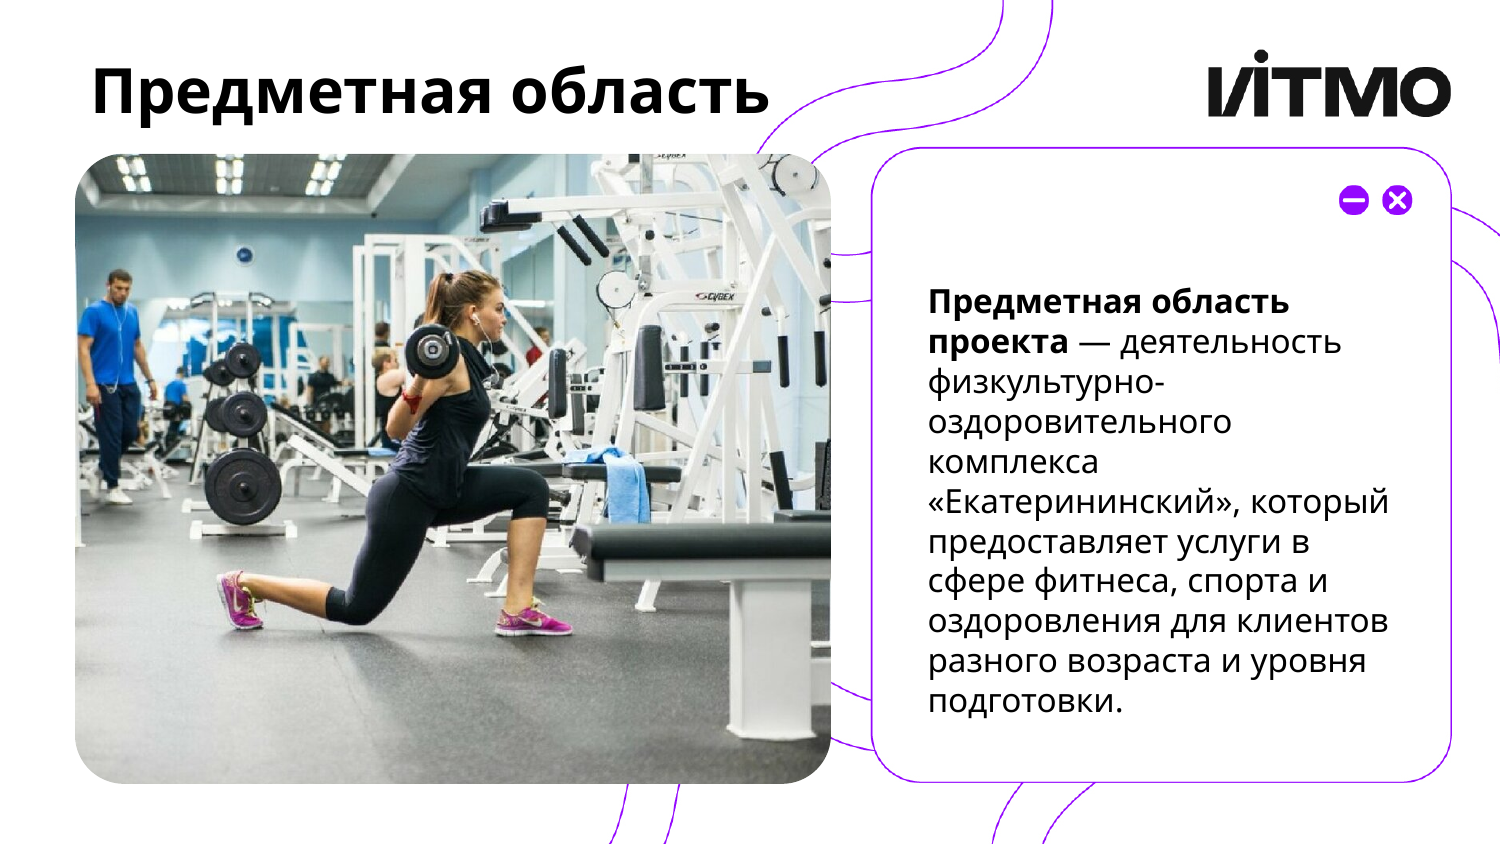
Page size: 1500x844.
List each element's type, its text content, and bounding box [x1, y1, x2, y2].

list Предметная область проекта — деятельность физкультурно-оздоровительного комплекса «Екатерининский», который предоставляет услуги в сфере фитнеса, спорта и оздоровления для клиентов разного возраста и уровня подготовки. [912, 273, 1425, 835]
picture [0, 0, 1500, 844]
title Предметная область [75, 50, 1108, 137]
